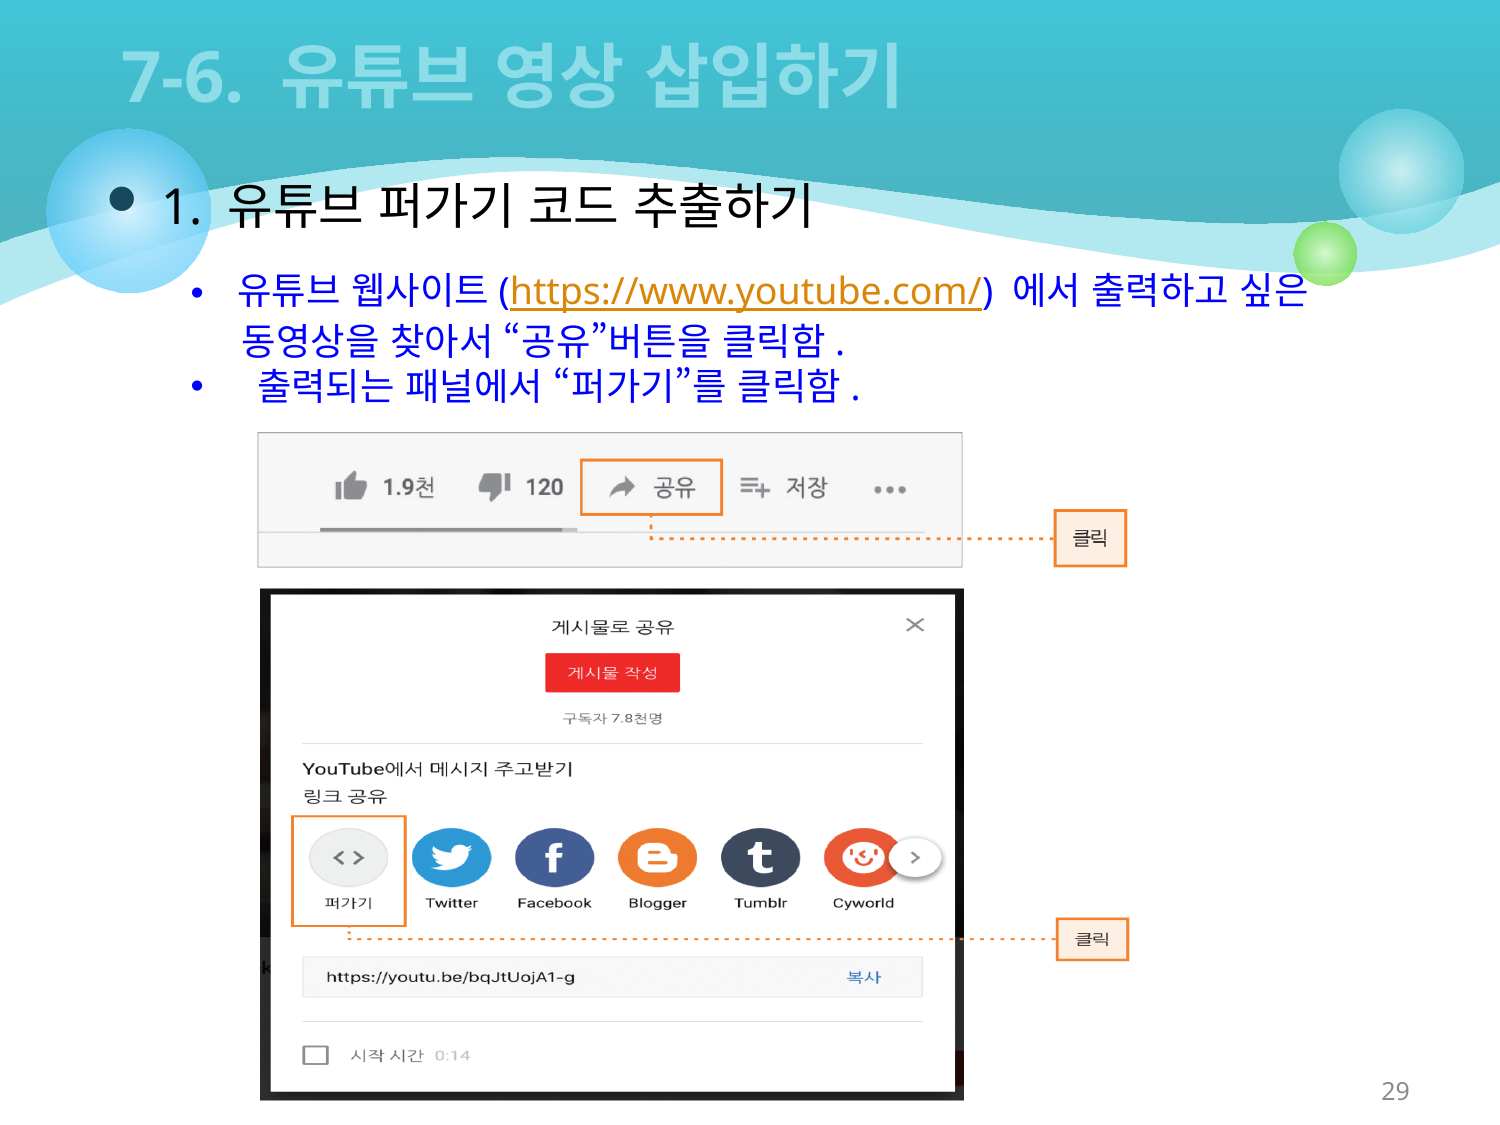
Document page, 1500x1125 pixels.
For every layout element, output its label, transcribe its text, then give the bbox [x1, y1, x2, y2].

text_box 유튜브 웹사이트(https://www.youtube.com/) 에서 출력하고 싶은 동영상을 찾아서 “공유”버튼을 클릭함. 출력되는 패널에서 “퍼가기”를 클릭함. [175, 259, 1438, 416]
slide_number 29 [1147, 1072, 1425, 1113]
text_box 7-6. 유튜브 영상 삽입하기 [105, 9, 1456, 139]
list 1. 유튜브 퍼가기 코드 추출하기 [91, 167, 1262, 243]
picture [241, 419, 1143, 1107]
